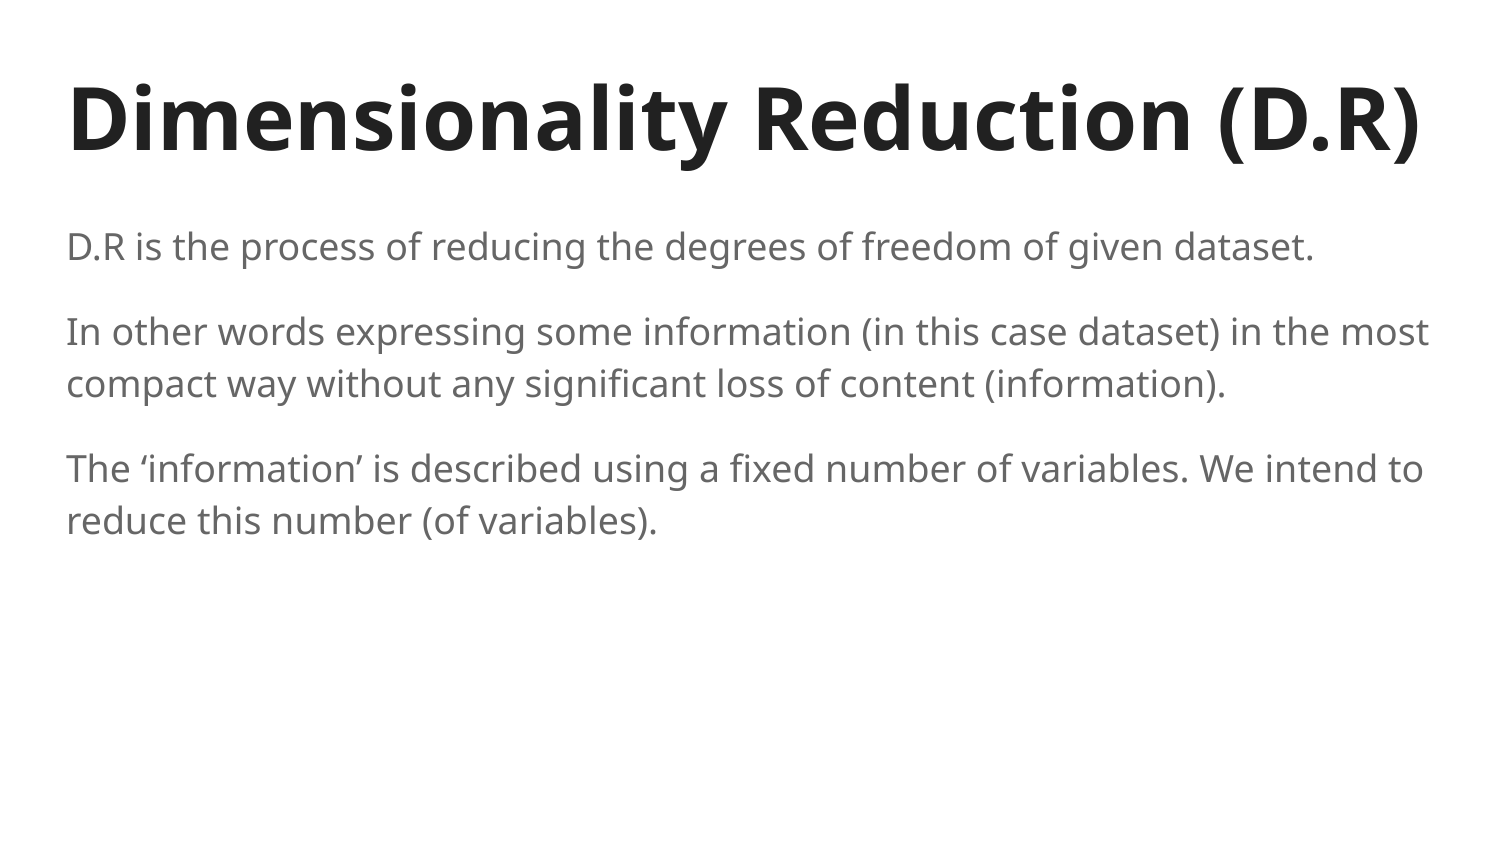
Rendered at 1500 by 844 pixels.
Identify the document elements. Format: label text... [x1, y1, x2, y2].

title Dimensionality Reduction (D.R) [51, 48, 1449, 180]
list D.R is the process of reducing the degrees of freedom of given dataset. In other words expressing some information (in this case dataset) in the most compact way without any significant loss of content (information). The ‘information’ is described using a fixed number of variables. We intend to reduce this number (of variables). [51, 201, 1449, 750]
